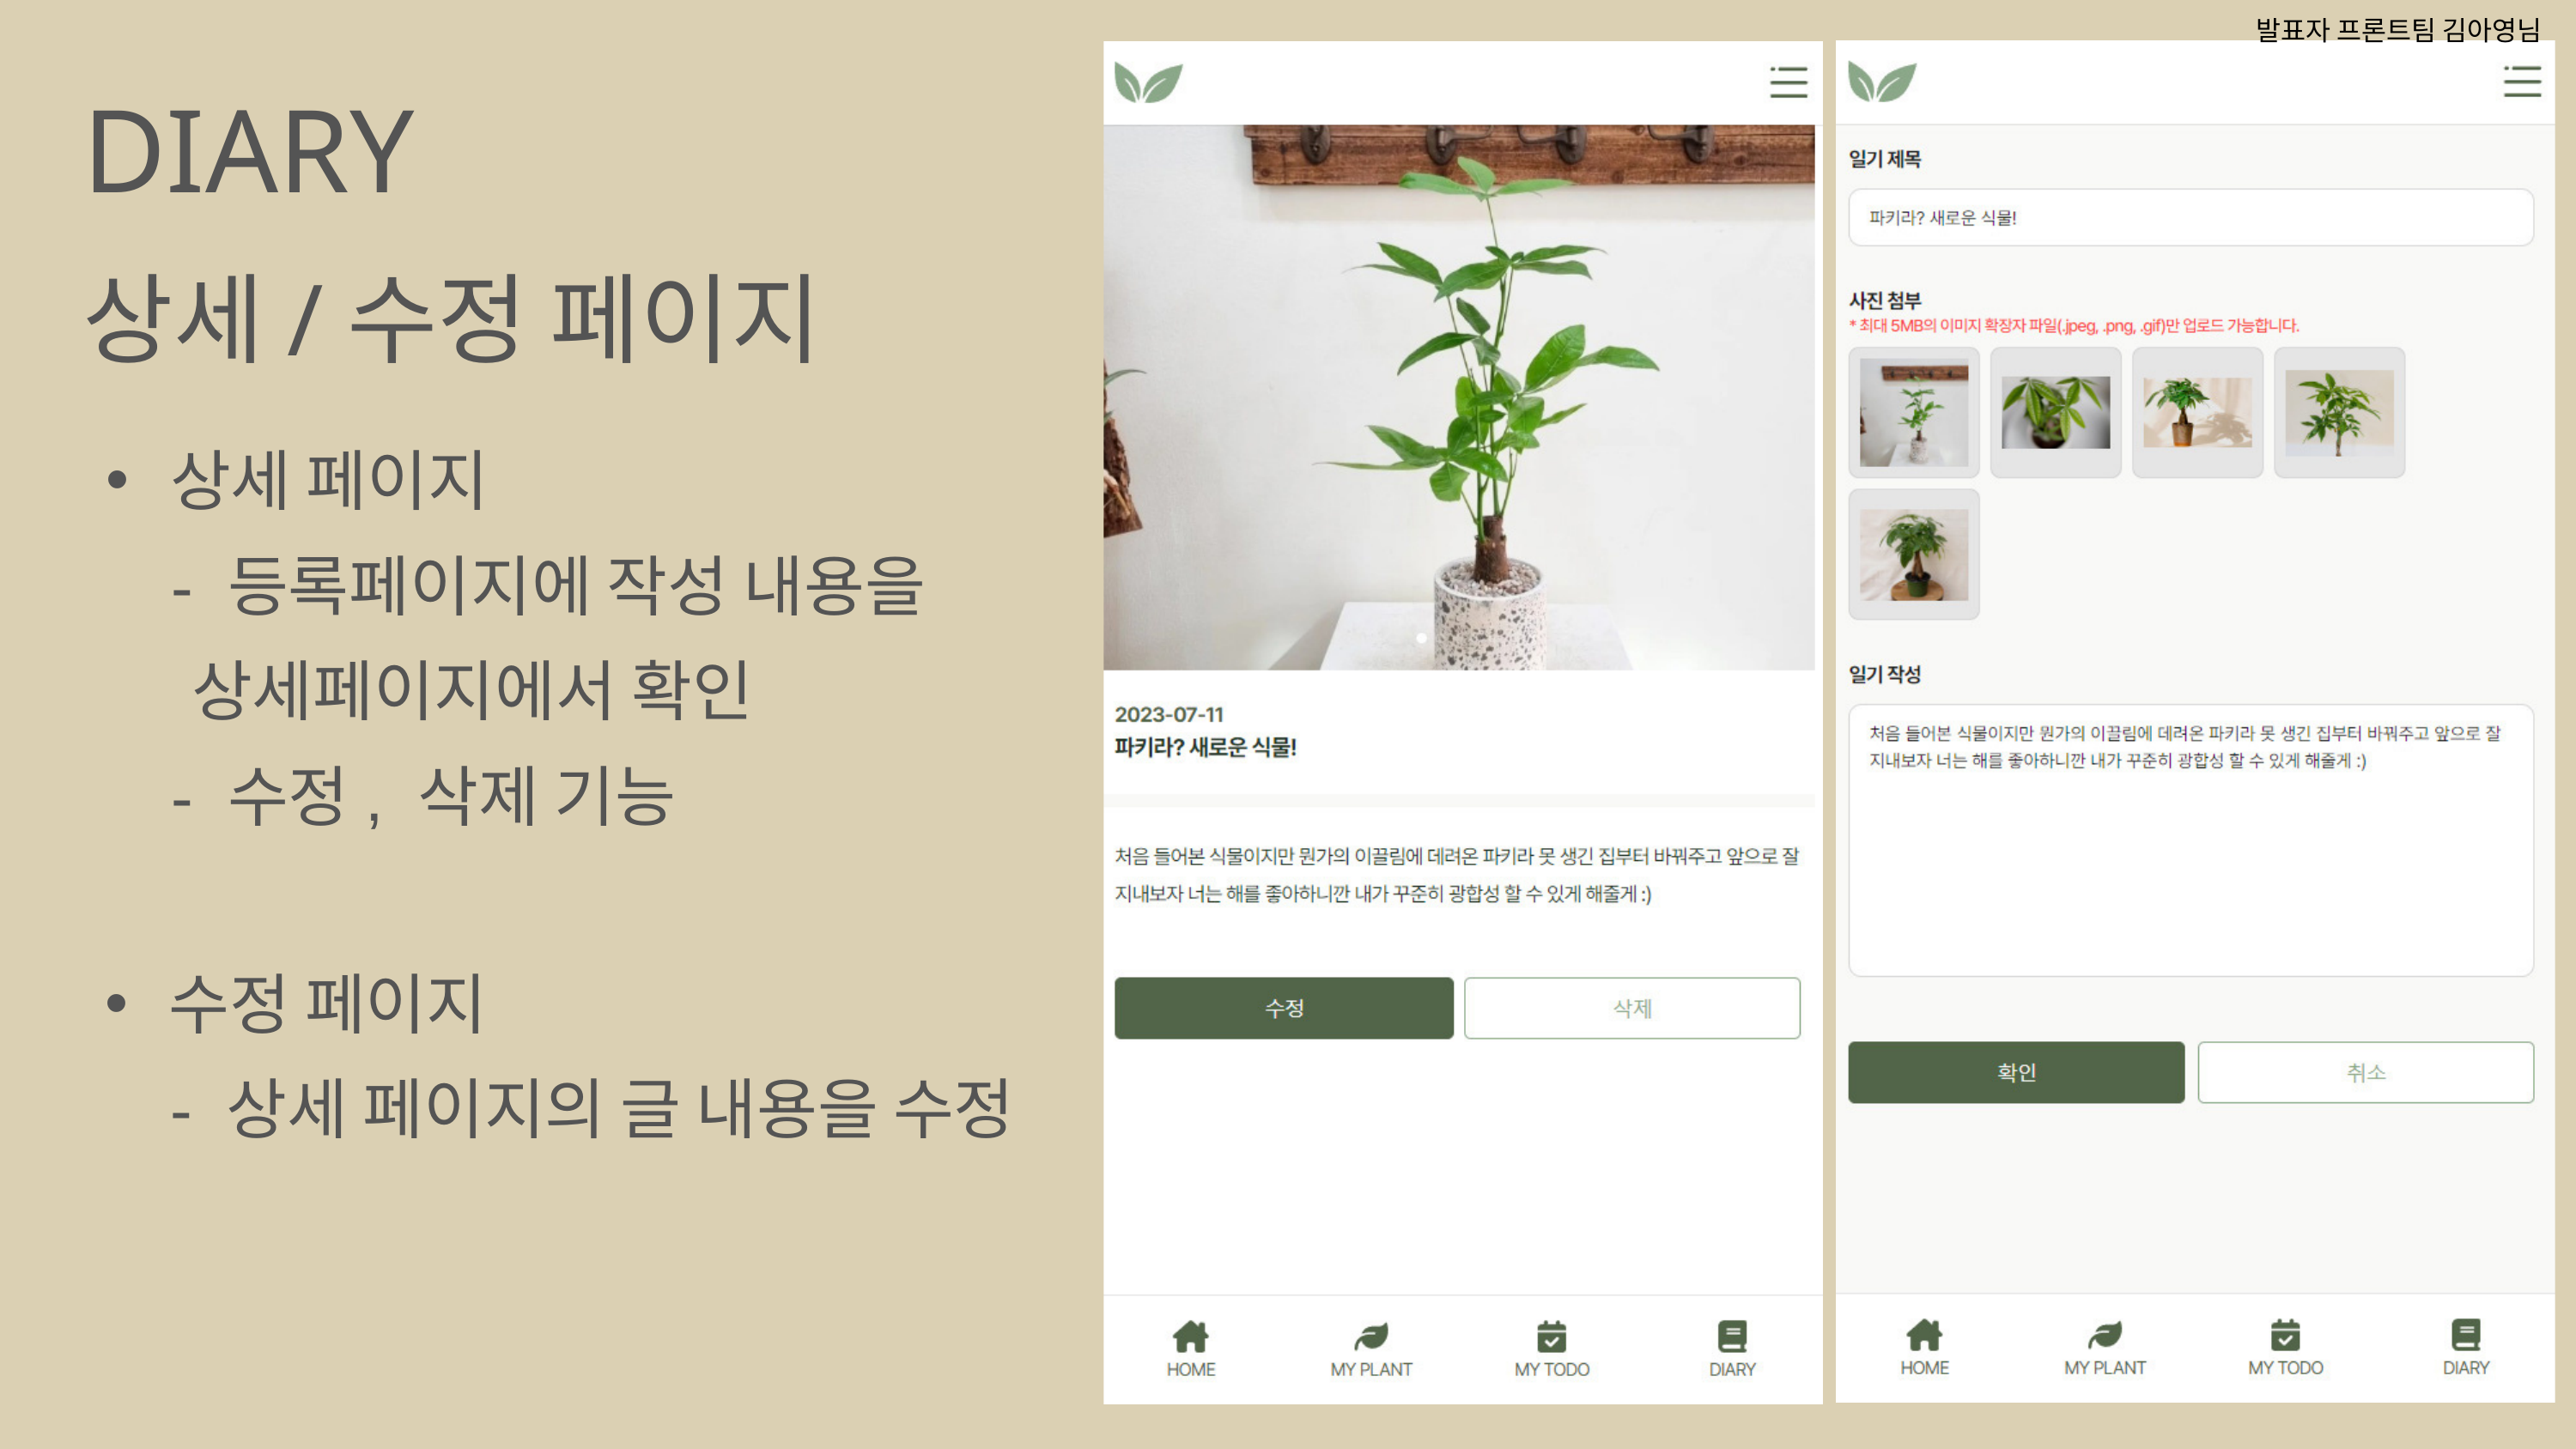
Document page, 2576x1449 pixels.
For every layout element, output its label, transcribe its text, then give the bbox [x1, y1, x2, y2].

text_box [1836, 40, 2555, 1403]
text_box 수정 페이지 - 상세 페이지의 글 내용을 수정 [40, 937, 1246, 1148]
text_box DIARY 상세/수정 페이지 [82, 55, 1138, 376]
text_box 발표자 프론트팀 김아영님 [2236, 8, 2563, 46]
text_box [1103, 41, 1823, 1404]
text_box 상세 페이지 - 등록페이지에 작성 내용을 상세페이지에서 확인 - 수정, 삭제 기능 [42, 413, 1248, 834]
